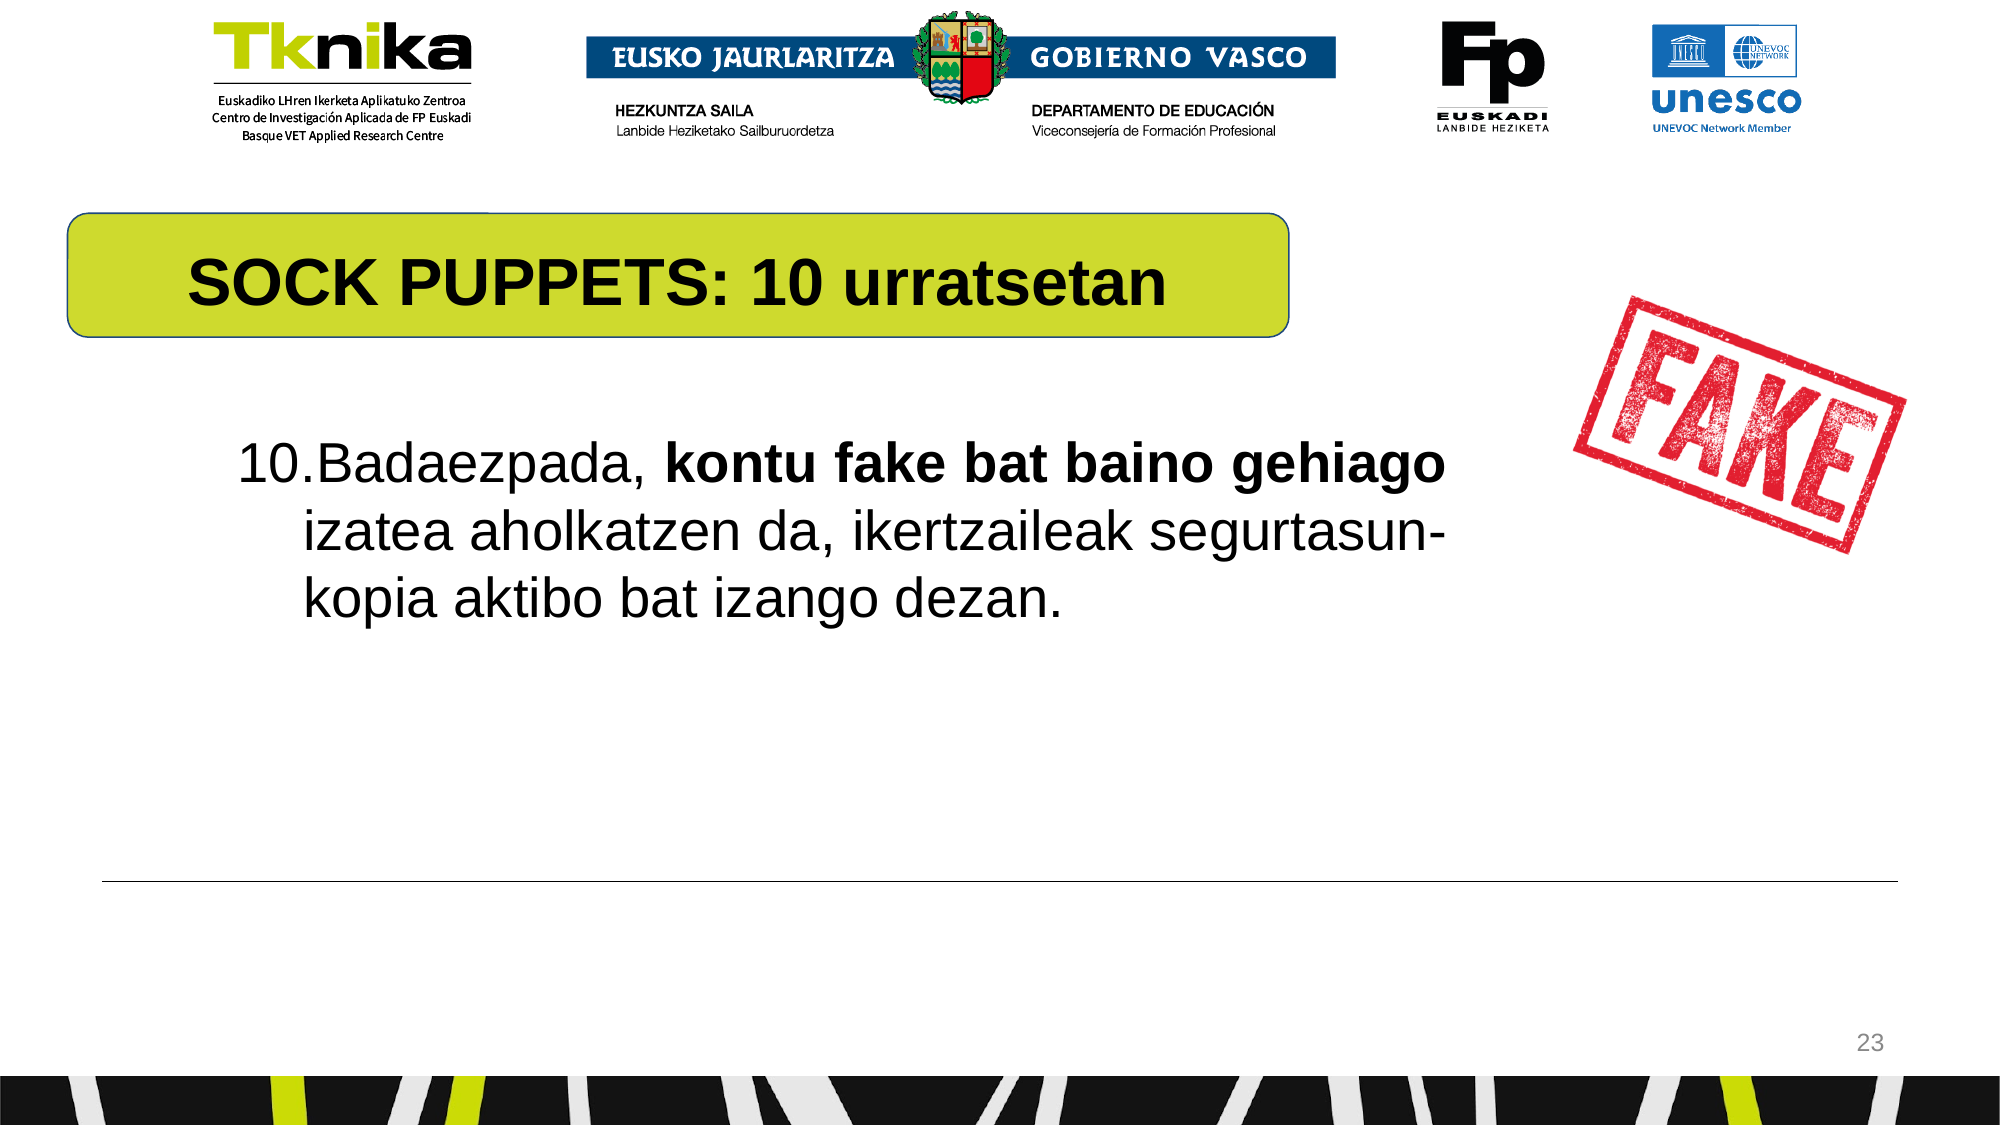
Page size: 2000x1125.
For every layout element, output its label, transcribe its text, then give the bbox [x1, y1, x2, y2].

title Badaezpada, kontu fake bat baino gehiago izatea aholkatzen da, ikertzaileak segurtasun-kopia aktibo bat izango dezan. [213, 331, 1462, 725]
text_box SOCK PUPPETS: 10 urratsetan [172, 223, 1455, 298]
picture [0, 1076, 2000, 1125]
slide_number ‹#› [1433, 1011, 1900, 1072]
picture [33, 7, 1579, 150]
text_box [67, 213, 1289, 338]
picture [1456, 159, 2000, 691]
picture [1647, 19, 1804, 138]
